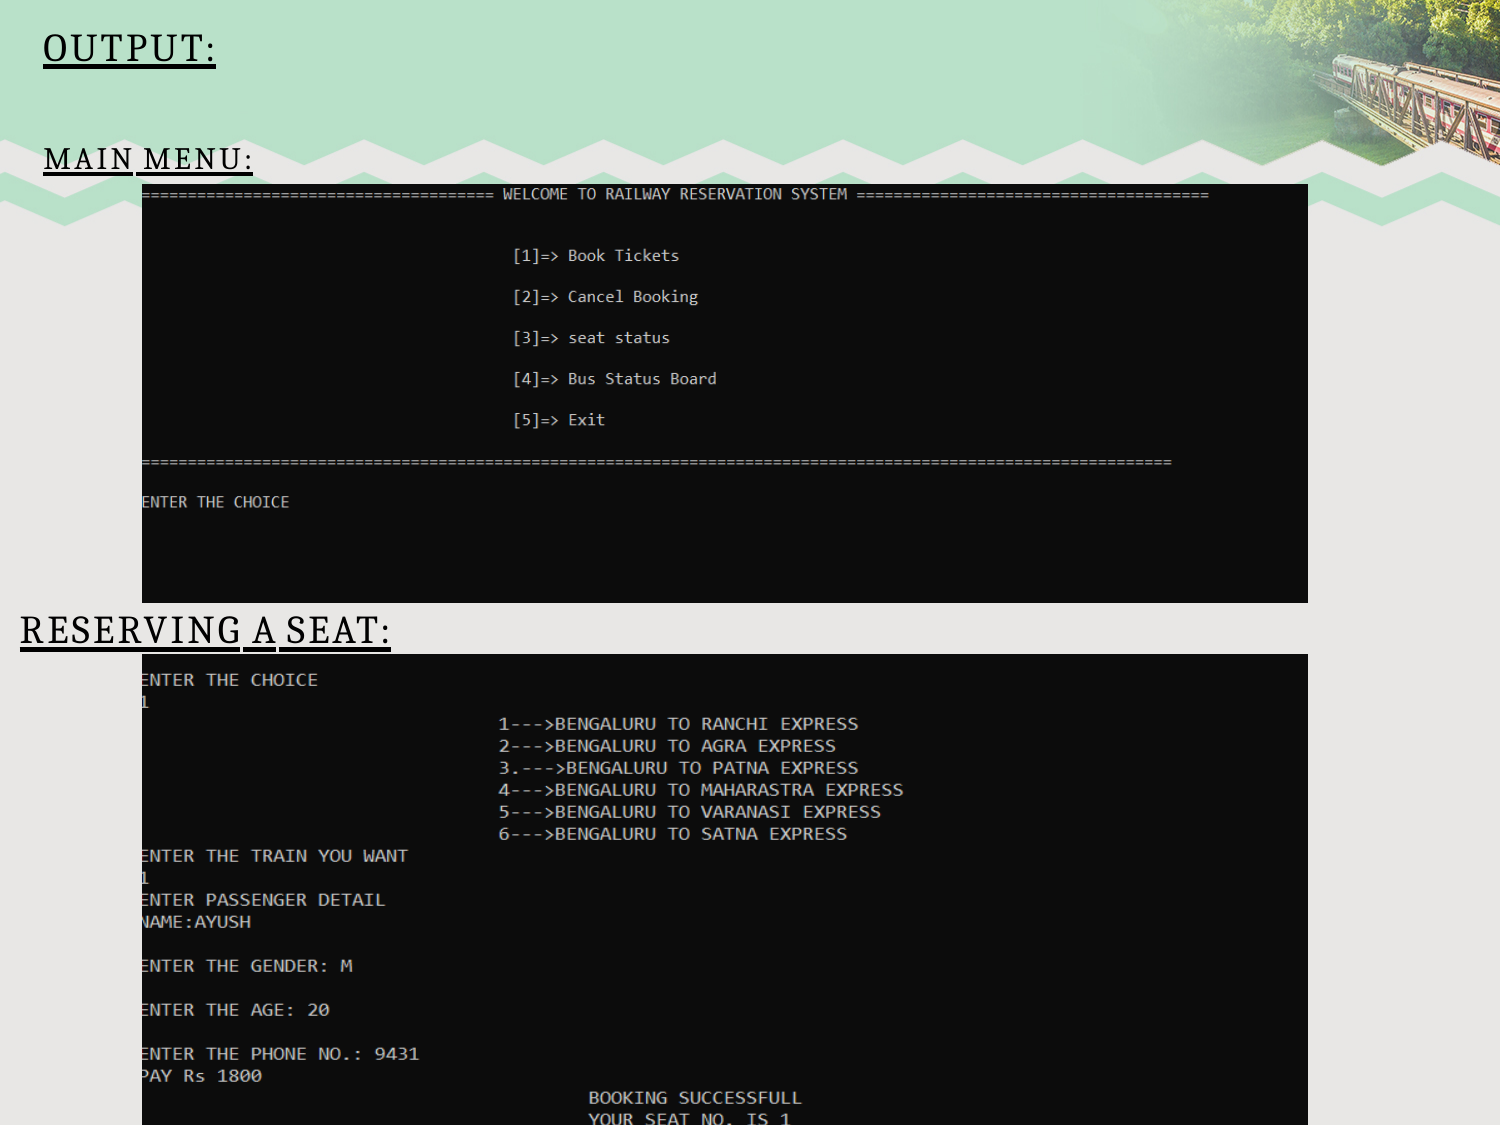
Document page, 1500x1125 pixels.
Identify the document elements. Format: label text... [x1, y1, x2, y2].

picture [142, 183, 1309, 603]
list [0, 125, 1358, 927]
text_box RESERVING A SEAT: [17, 602, 537, 652]
text_box OUTPUT: MAIN MENU: [41, 19, 315, 176]
picture [0, 0, 1500, 1125]
